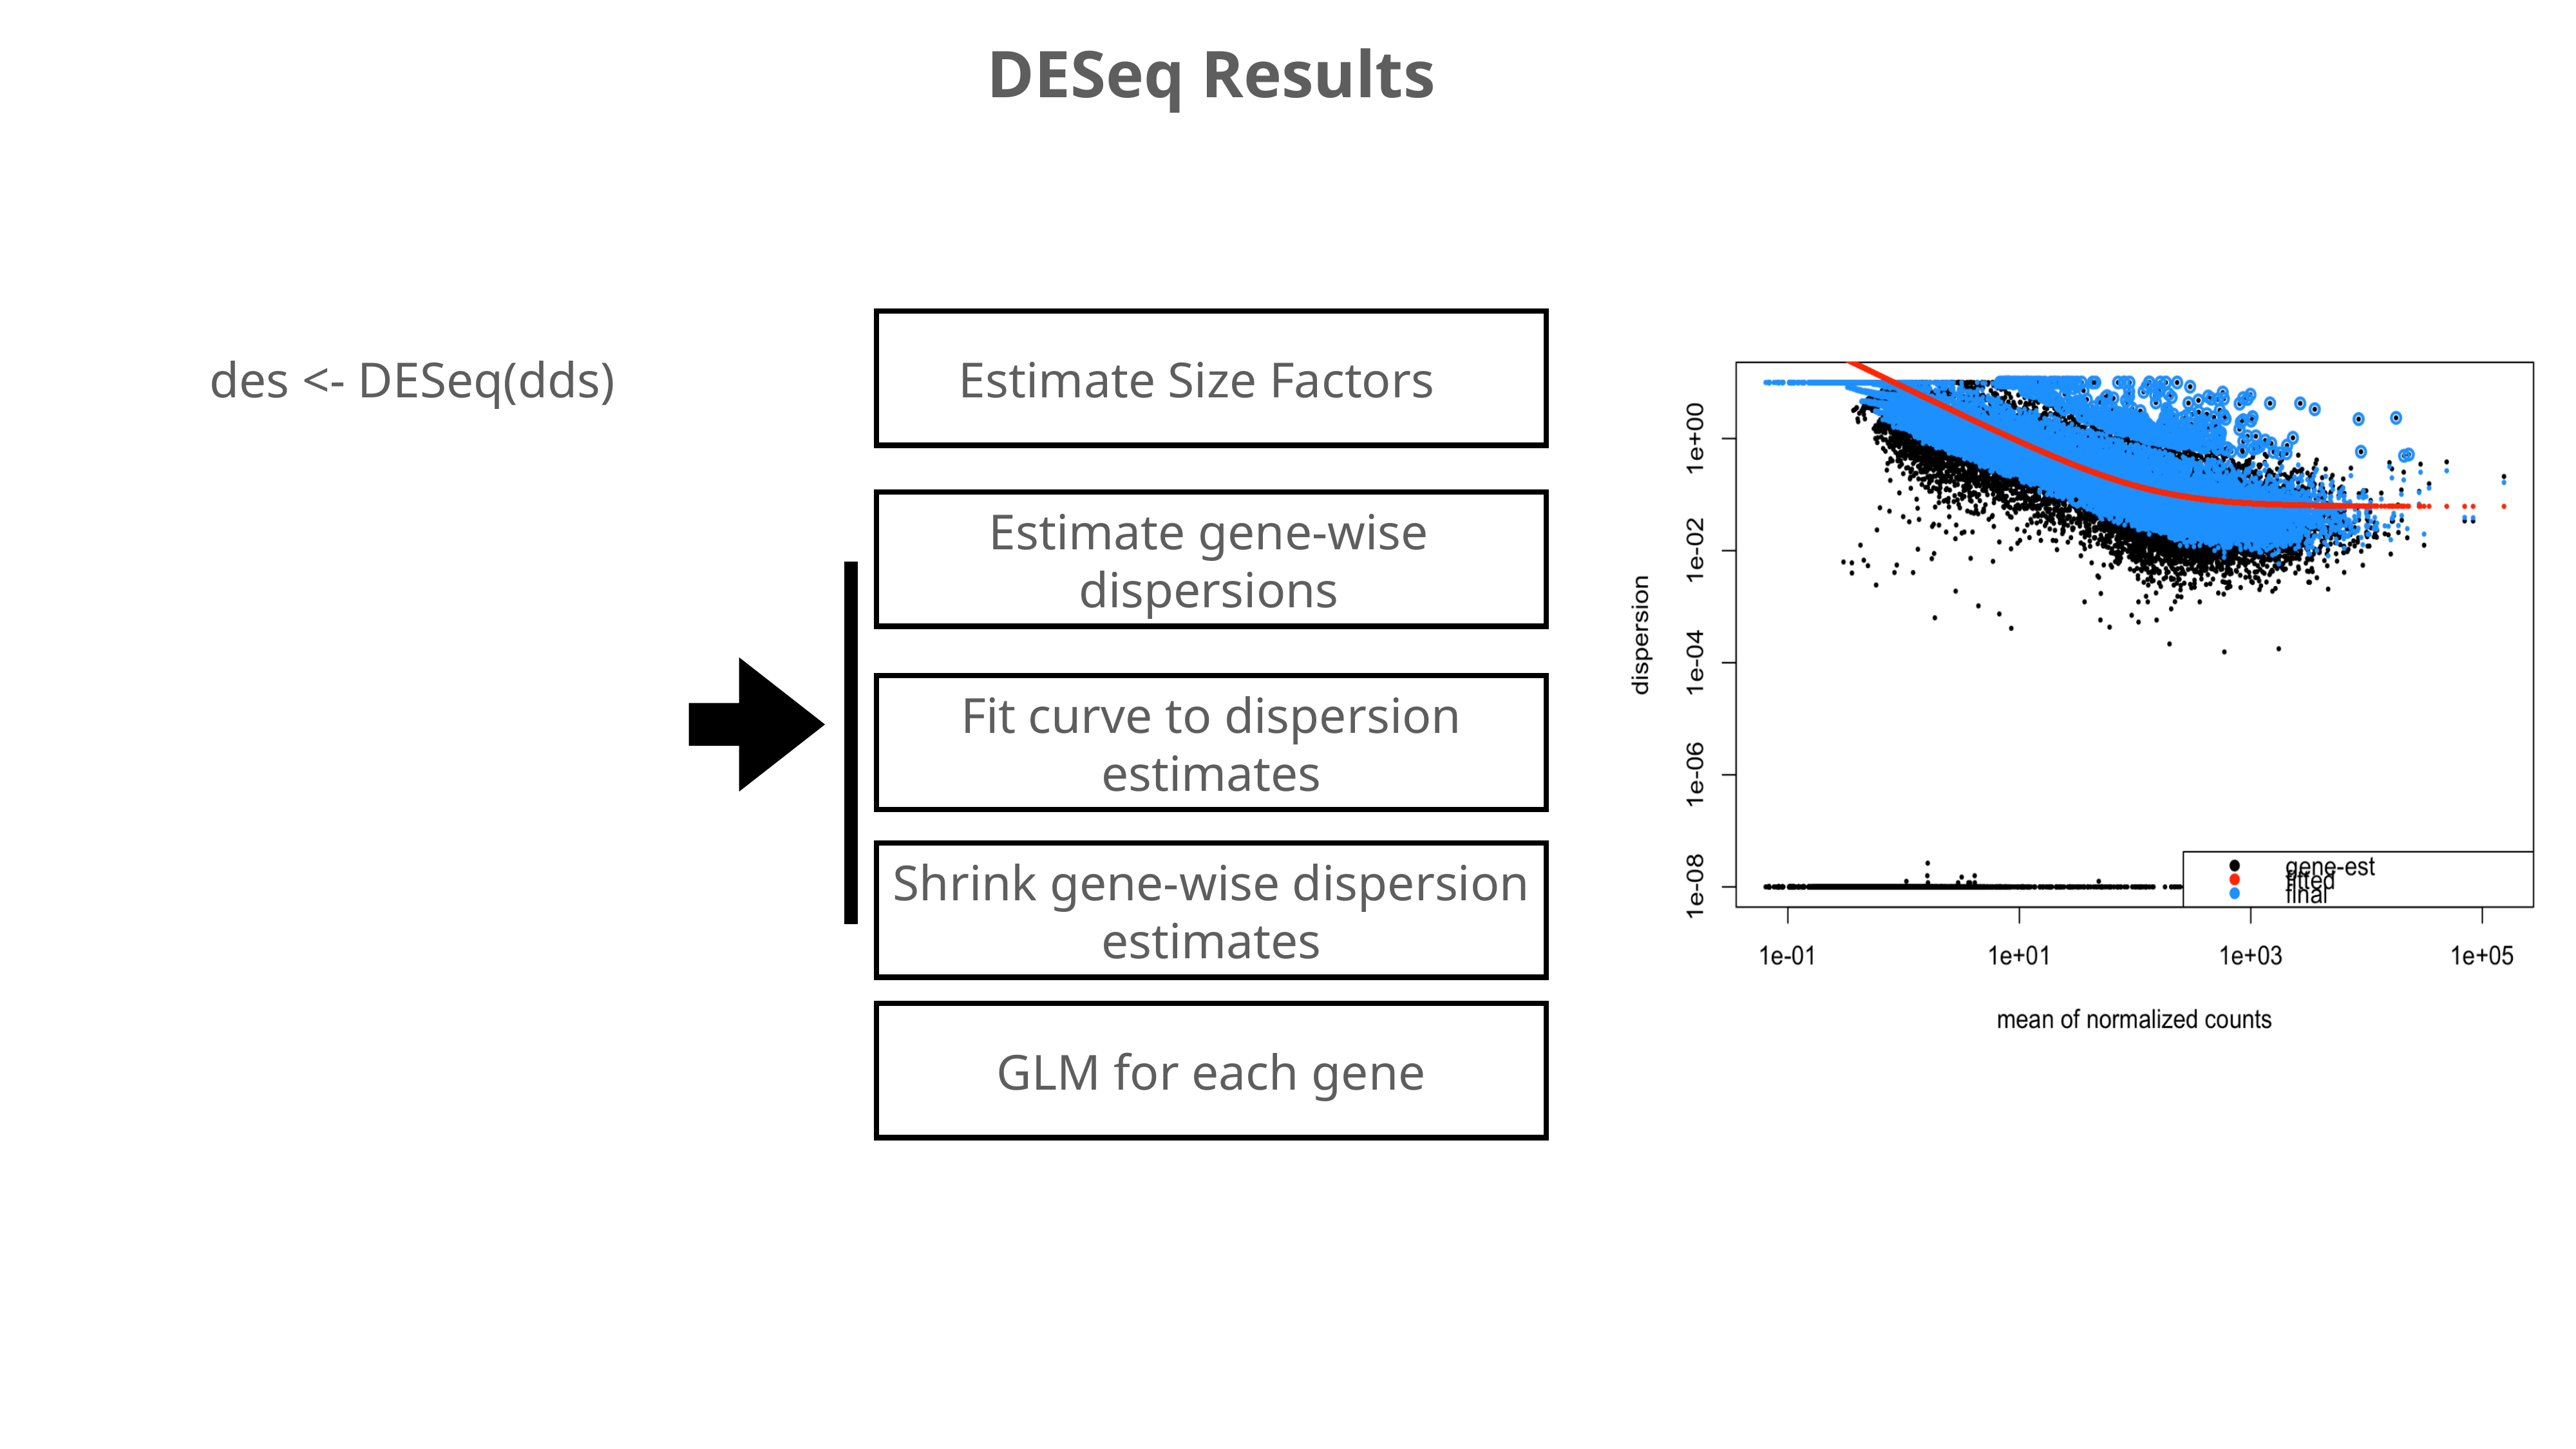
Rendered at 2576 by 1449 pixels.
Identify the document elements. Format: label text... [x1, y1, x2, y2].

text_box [876, 1003, 1547, 1138]
text_box [688, 657, 826, 792]
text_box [876, 311, 1547, 446]
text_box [876, 675, 1547, 810]
text_box des <- DESeq(dds) [204, 344, 621, 413]
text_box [873, 843, 1549, 978]
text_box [876, 491, 1547, 627]
text_box DESeq Results [981, 27, 1442, 116]
picture [1630, 334, 2546, 1038]
